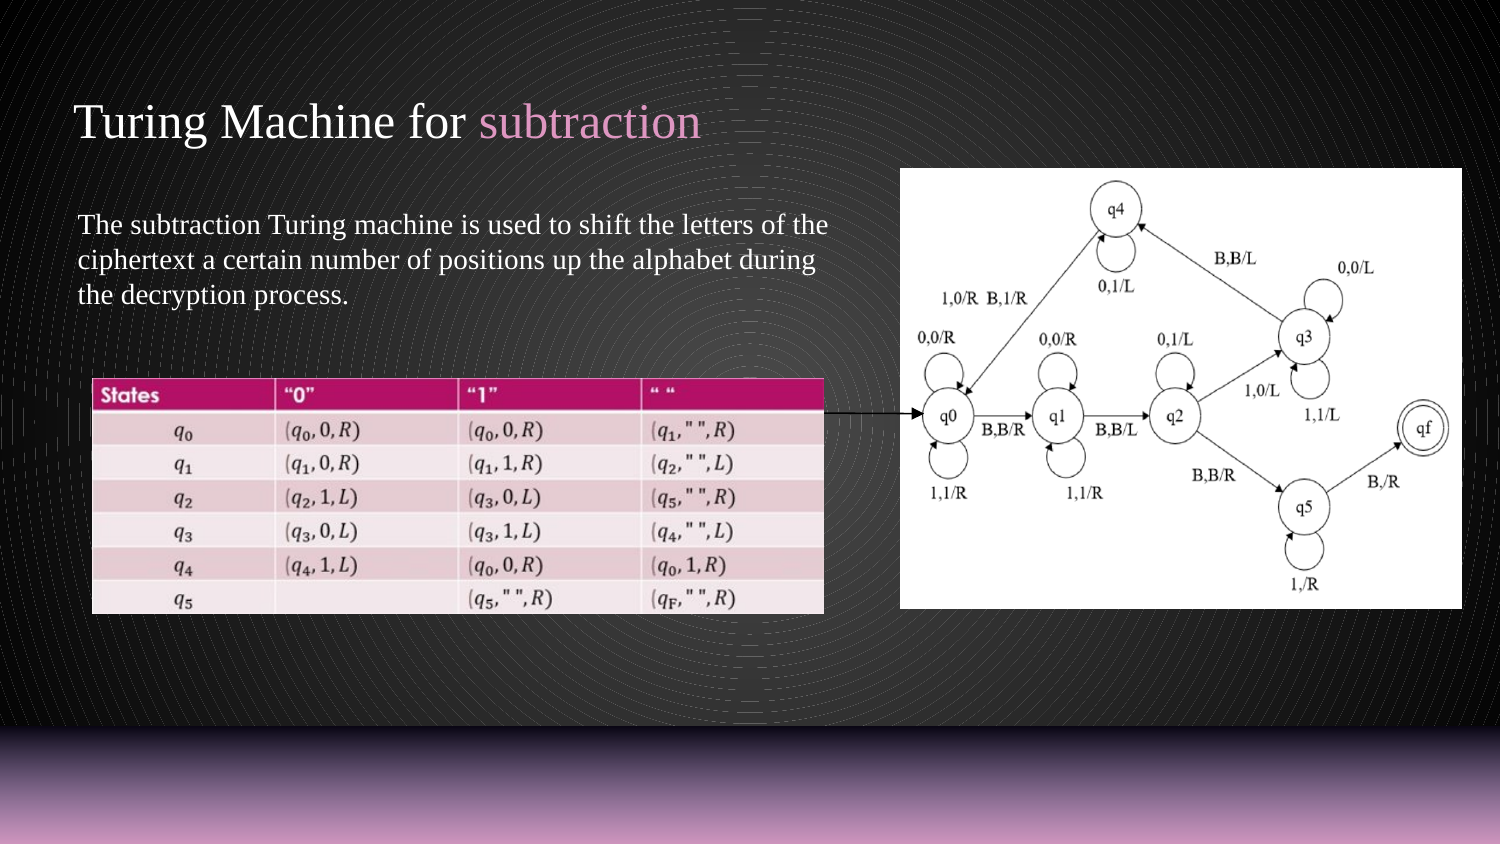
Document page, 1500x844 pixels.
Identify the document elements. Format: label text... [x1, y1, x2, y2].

text_box The subtraction Turing machine is used to shift the letters of the ciphertext a certain number of positions up the alphabet during the decryption process. [62, 198, 867, 318]
picture [900, 168, 1462, 609]
picture [91, 377, 824, 614]
subtitle Turing Machine for subtraction [35, 73, 975, 159]
